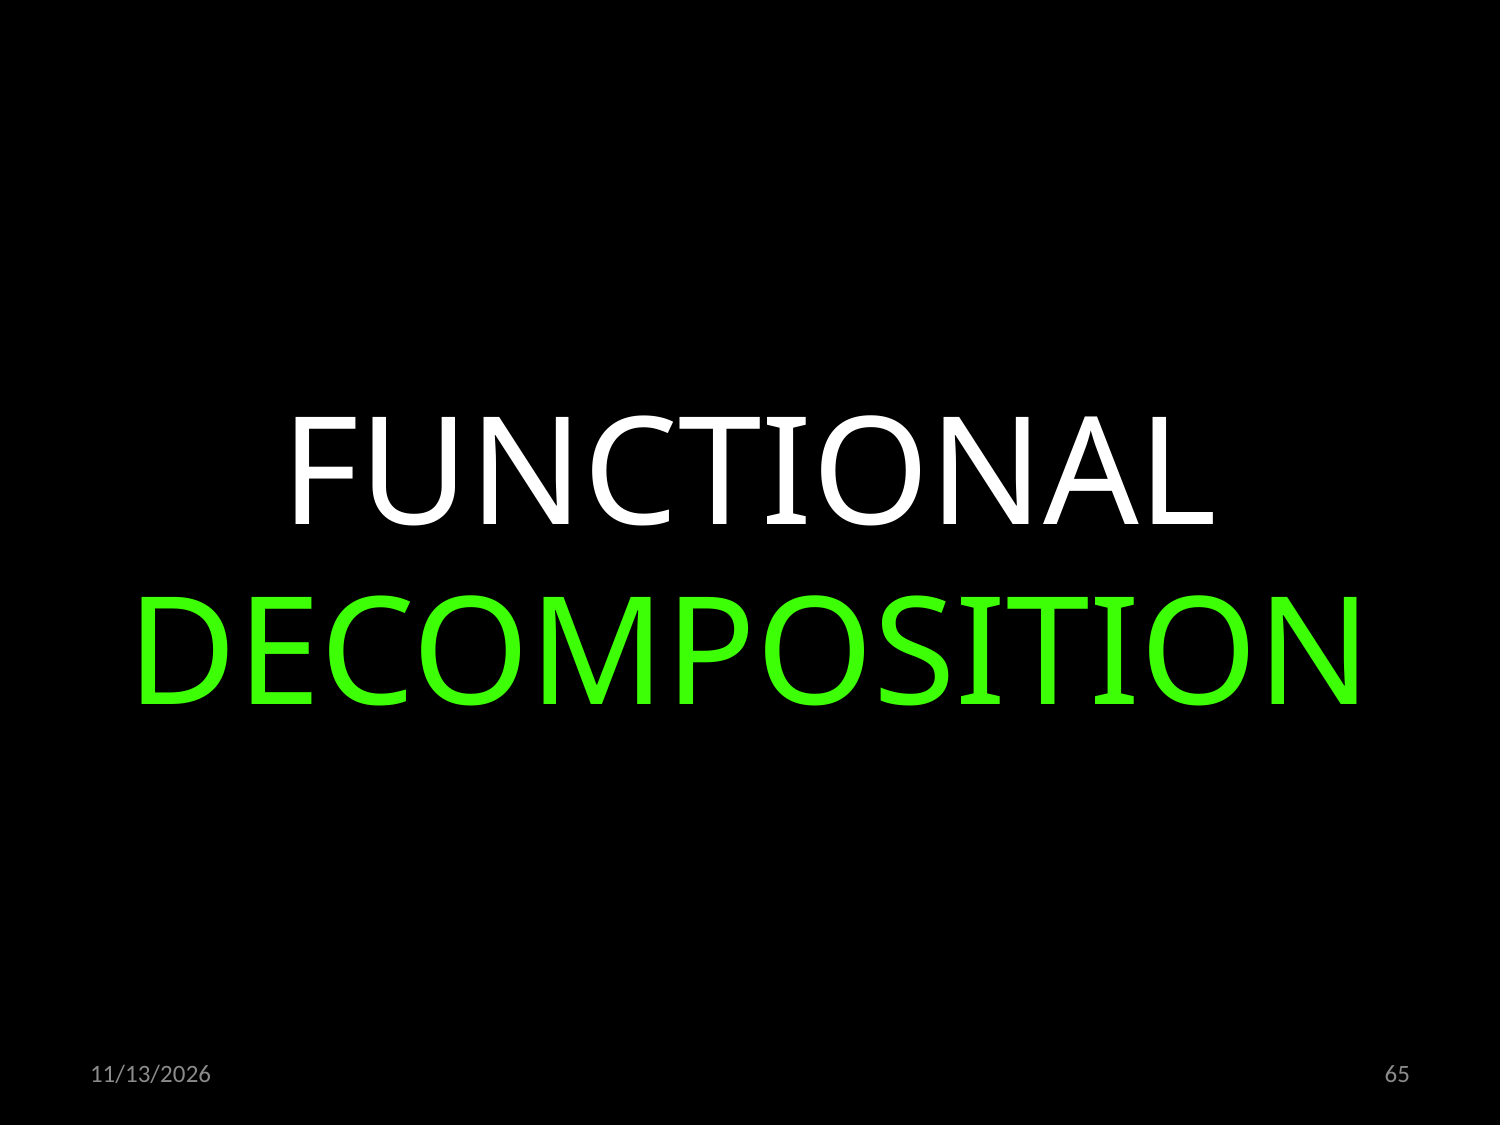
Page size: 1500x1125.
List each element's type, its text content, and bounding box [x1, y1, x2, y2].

text_box FUNCTIONAL DECOMPOSITION [0, 366, 1500, 468]
slide_number 65 [1074, 1042, 1425, 1103]
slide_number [75, 1042, 425, 1103]
